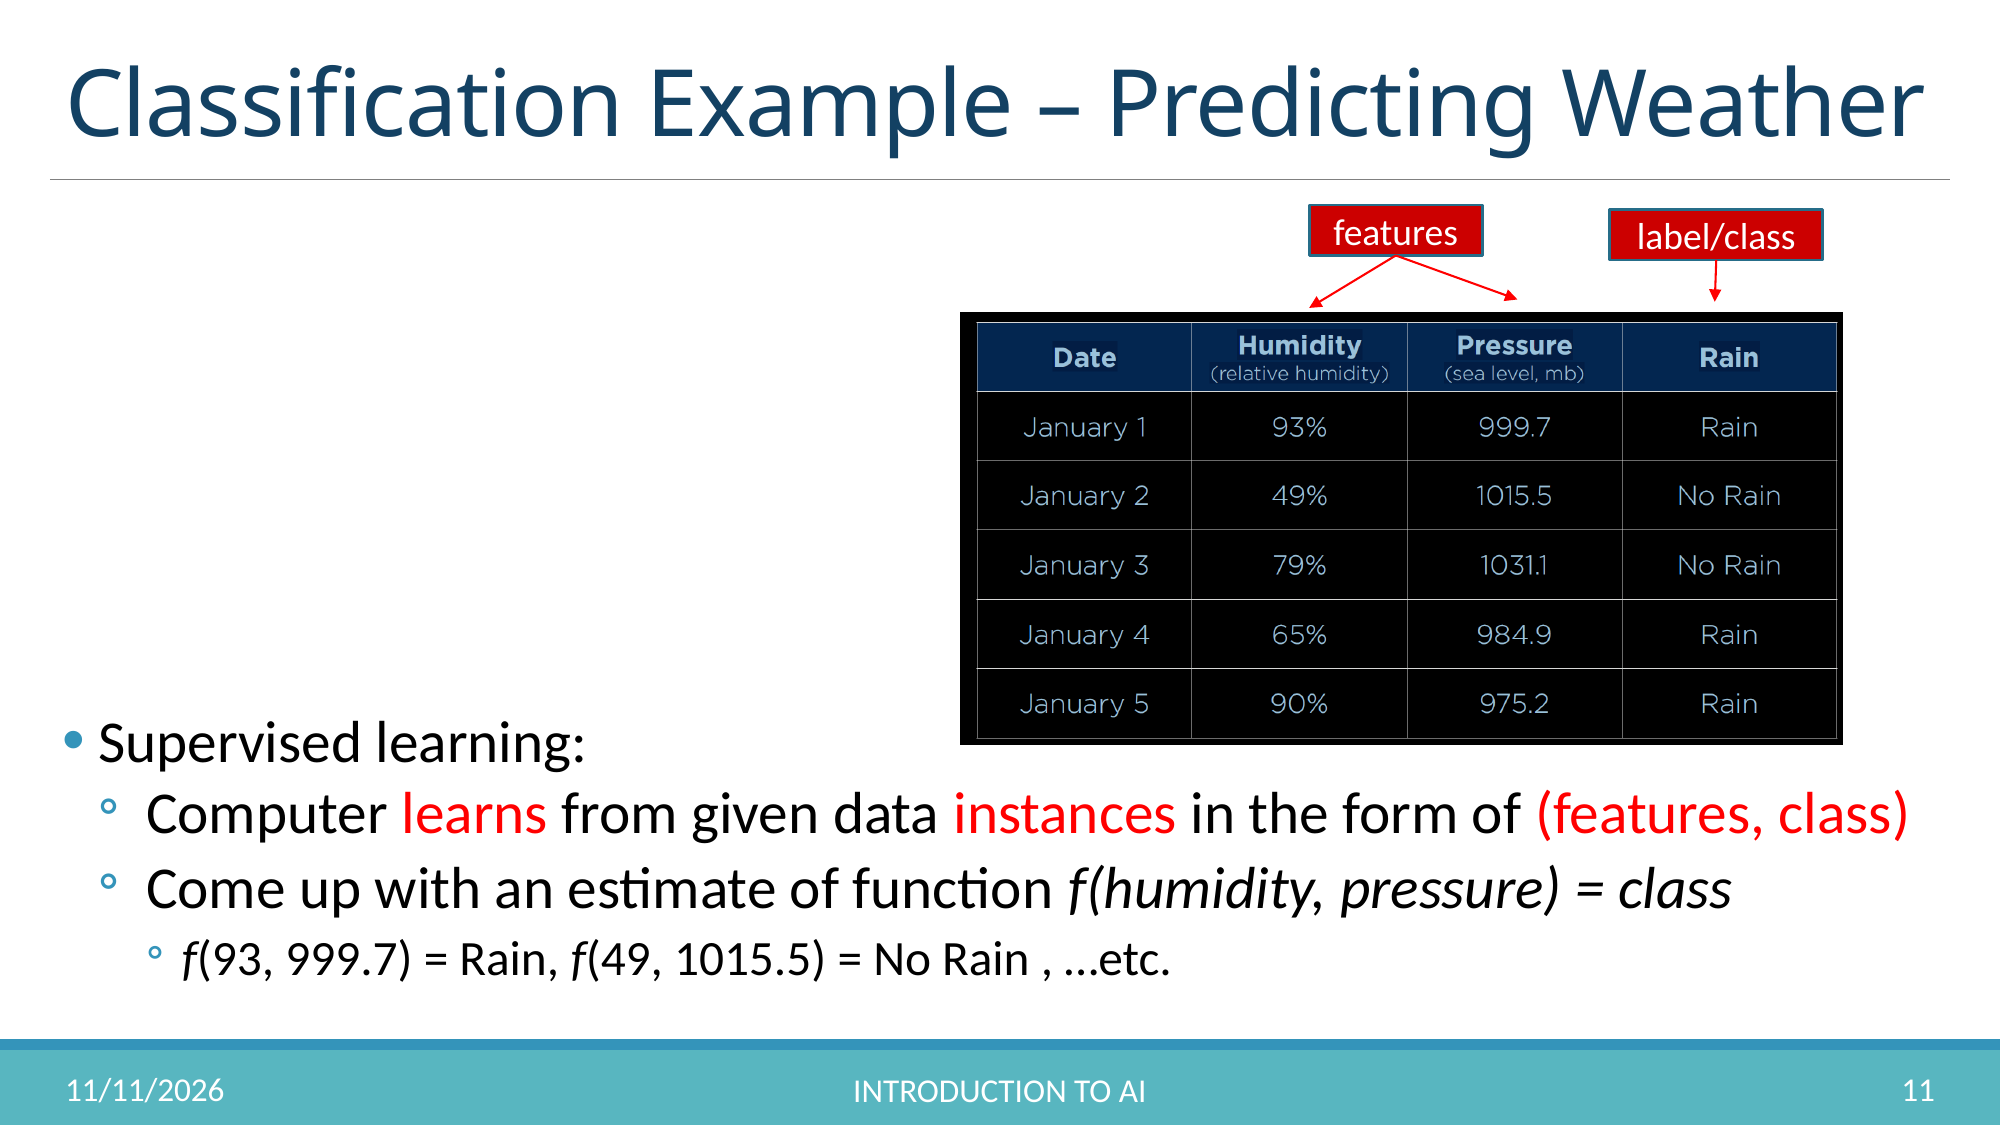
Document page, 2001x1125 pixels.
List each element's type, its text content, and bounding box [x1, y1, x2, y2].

slide_number 11 [1734, 1057, 1950, 1118]
text_box features [1308, 204, 1484, 254]
list Supervised learning: Computer learns from given data instances in the form of (features, class) Come up with an estimate of function f(humidity, pressure) = class f(93, 999.7) = Rain, f(49, 1015.5) = No Rain , …etc. [50, 703, 1950, 1026]
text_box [1308, 254, 1397, 309]
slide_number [50, 1057, 456, 1118]
title Classification Example – Predicting Weather [50, 47, 1950, 163]
picture [959, 311, 1843, 746]
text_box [1395, 254, 1518, 301]
text_box label/class [1608, 208, 1824, 261]
footer Introduction to AI [604, 1059, 1396, 1120]
